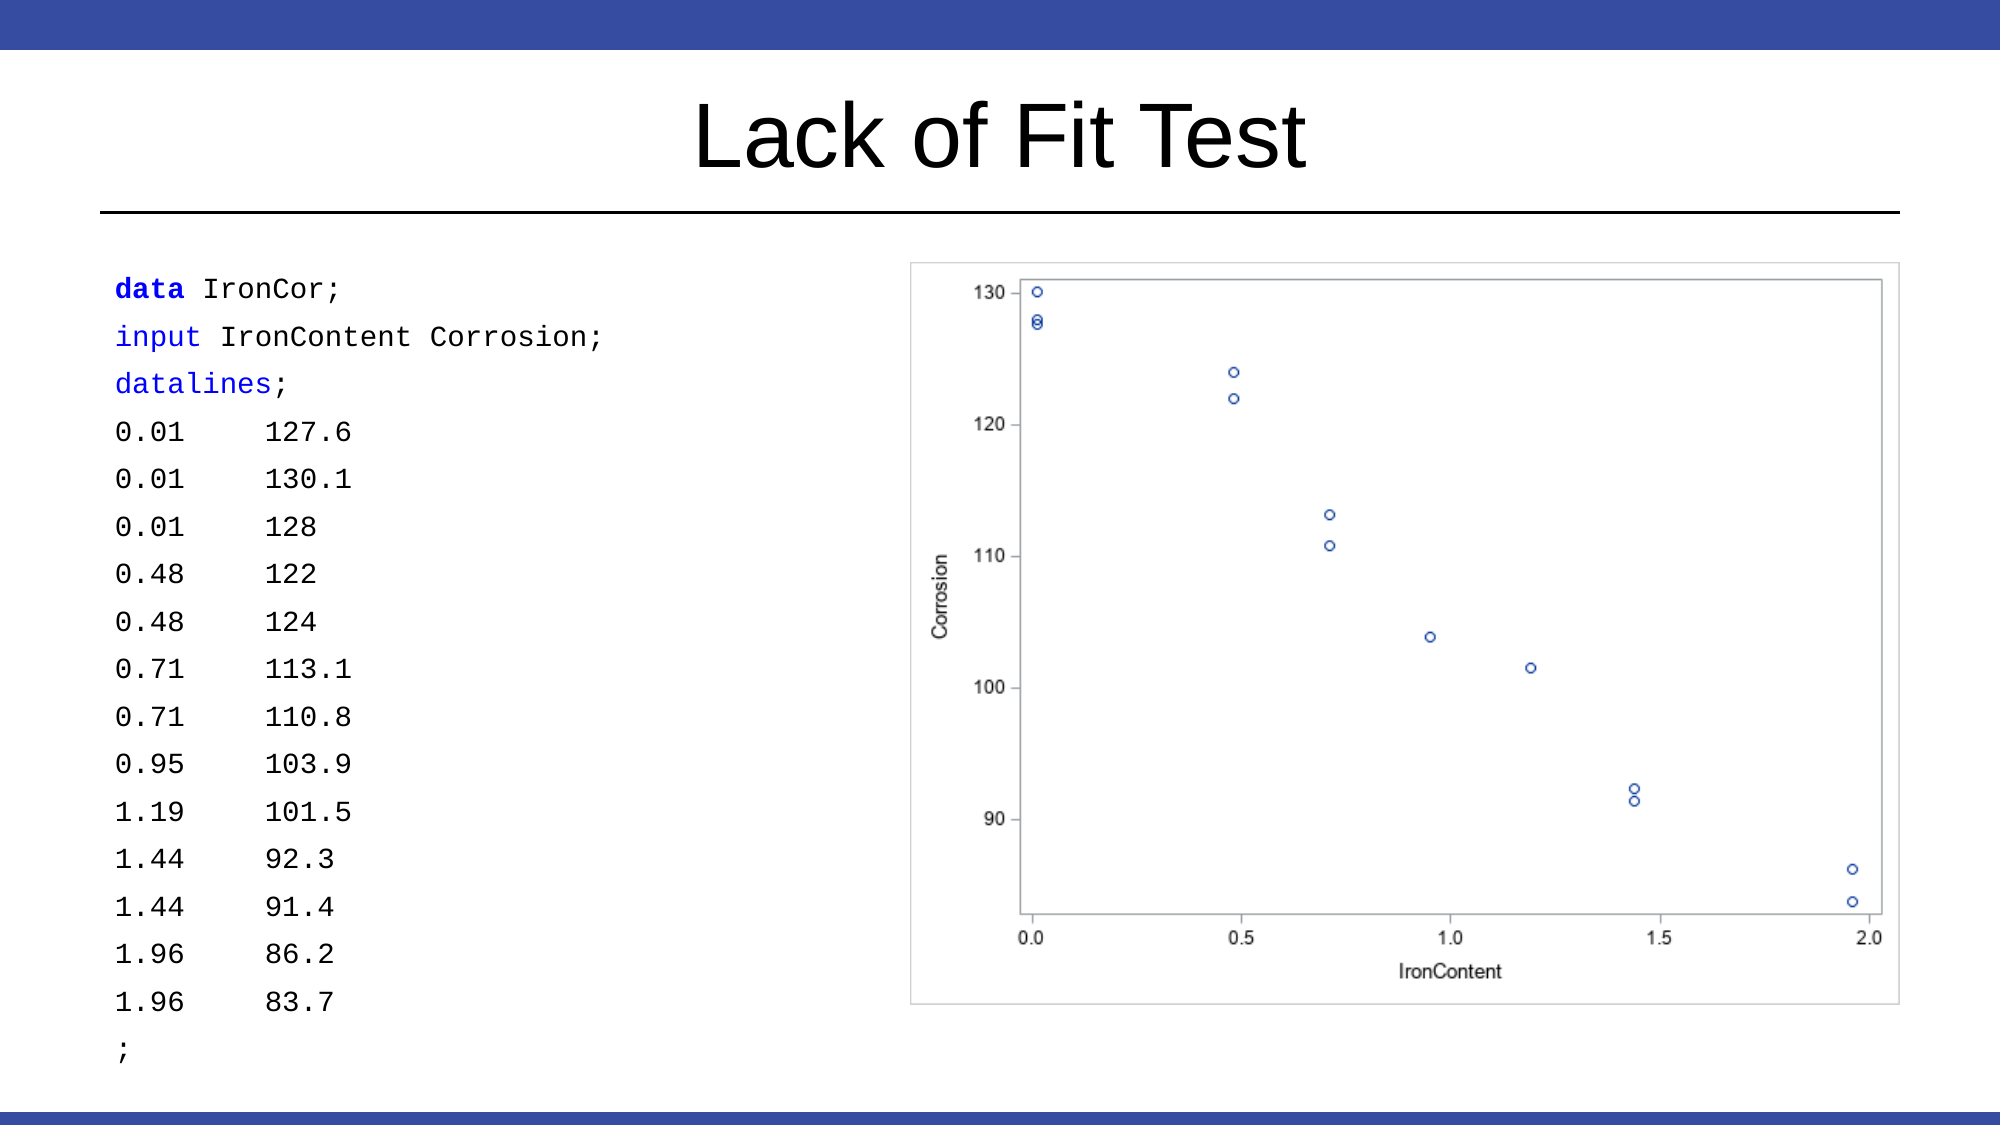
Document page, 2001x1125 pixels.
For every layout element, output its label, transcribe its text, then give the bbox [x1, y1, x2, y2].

title Lack of Fit Test [99, 37, 1900, 225]
text_box data IronCor; input IronContent Corrosion; datalines; 0.01 127.6 0.01 130.1 0.01 128 0.48 122 0.48 124 0.71 113.1 0.71 110.8 0.95 103.9 1.19 101.5 1.44 92.3 1.44 91.4 1.96 86.2 1.96 83.7 ; [99, 262, 750, 1005]
picture [909, 262, 1901, 1006]
